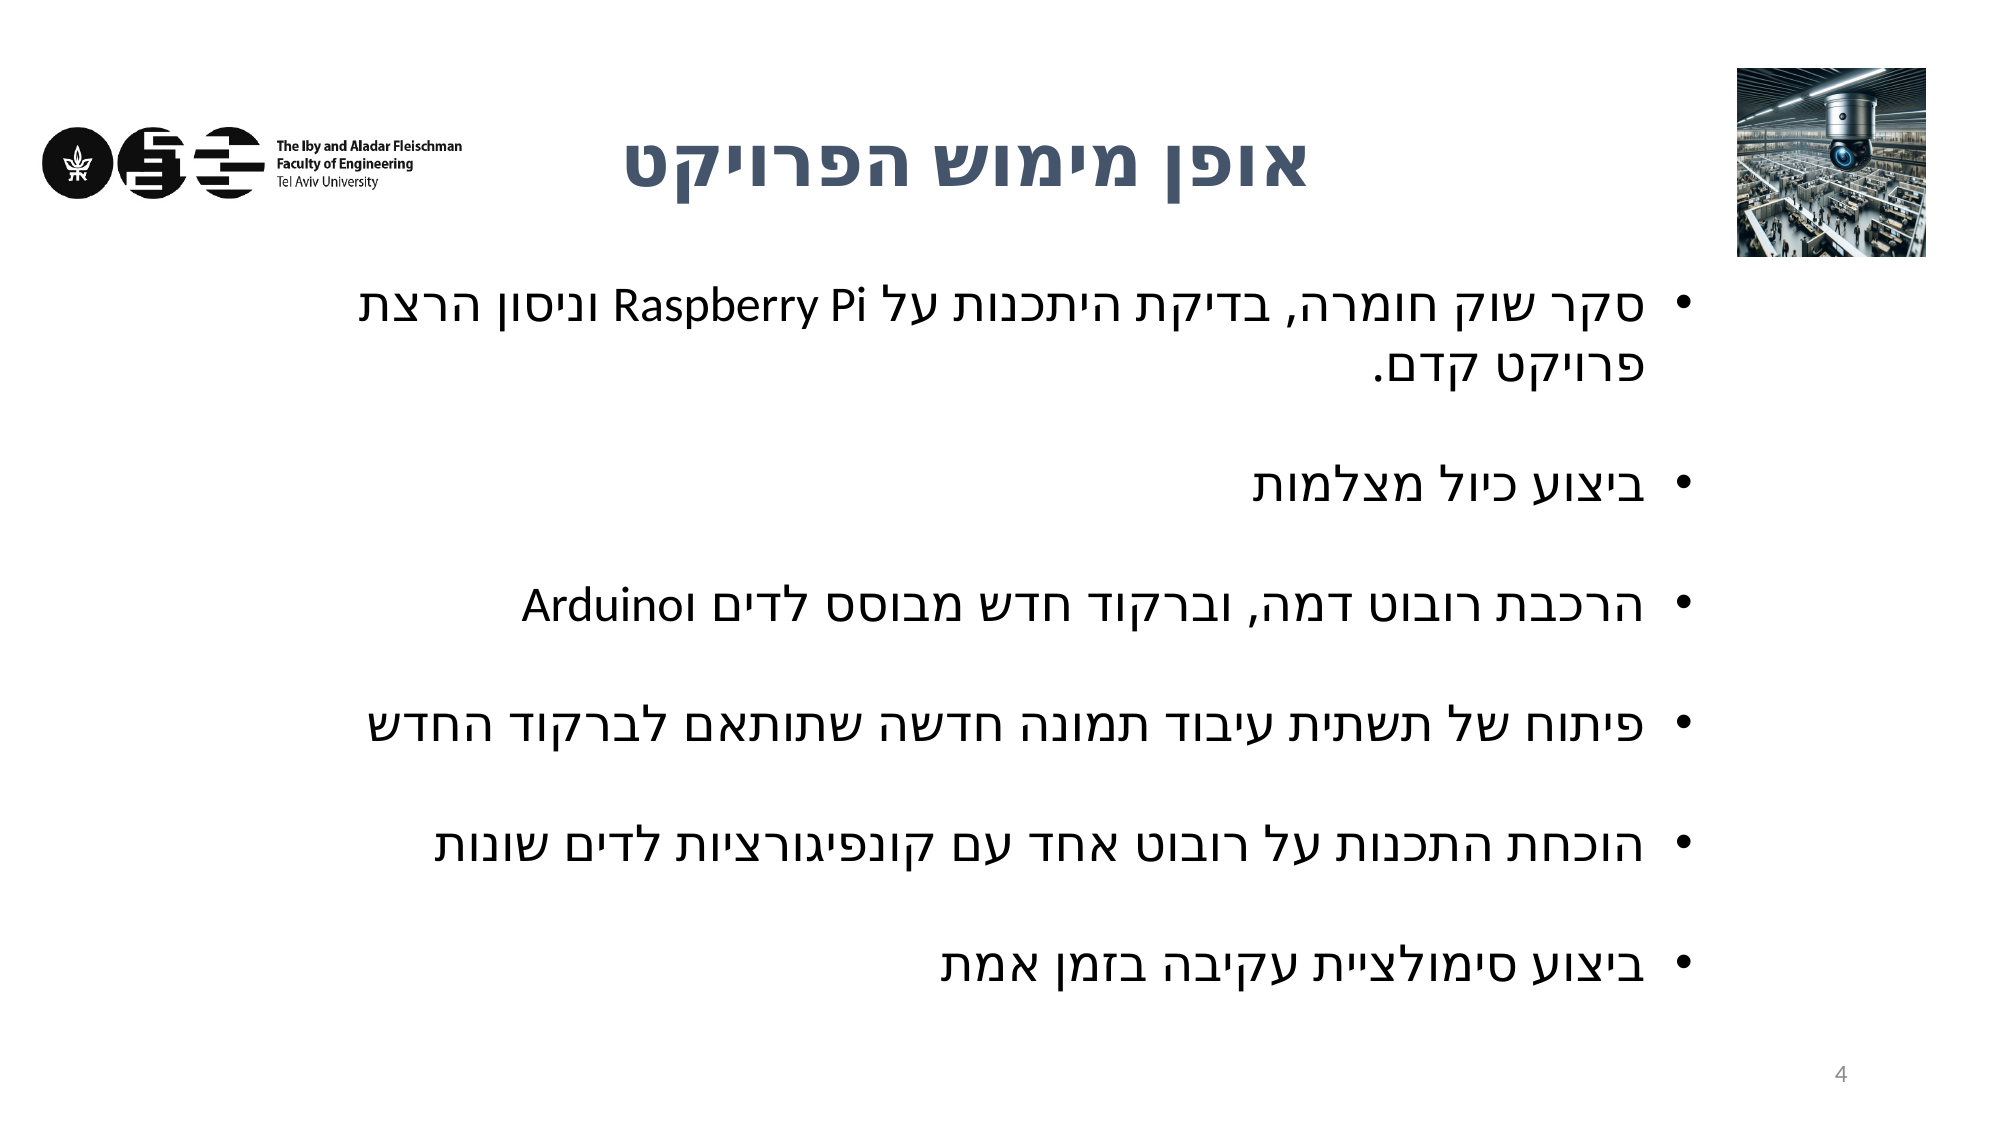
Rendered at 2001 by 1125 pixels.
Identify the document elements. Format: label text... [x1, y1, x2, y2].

text_box אופן מימוש הפרויקט [501, 115, 1518, 210]
text_box סקר שוק חומרה, בדיקת היתכנות על Raspberry Pi וניסון הרצת פרויקט קדם. ביצוע כיול מצלמות הרכבת רובוט דמה, וברקוד חדש מבוסס לדים וArduino פיתוח של תשתית עיבוד תמונה חדשה שתותאם לברקוד החדש הוכחת התכנות על רובוט אחד עם קונפיגורציות לדים שונות ביצוע סימולציית עקיבה בזמן אמת [253, 264, 1708, 1044]
picture [20, 107, 501, 218]
slide_number 4 [1412, 1042, 1863, 1103]
picture [1737, 68, 1926, 257]
